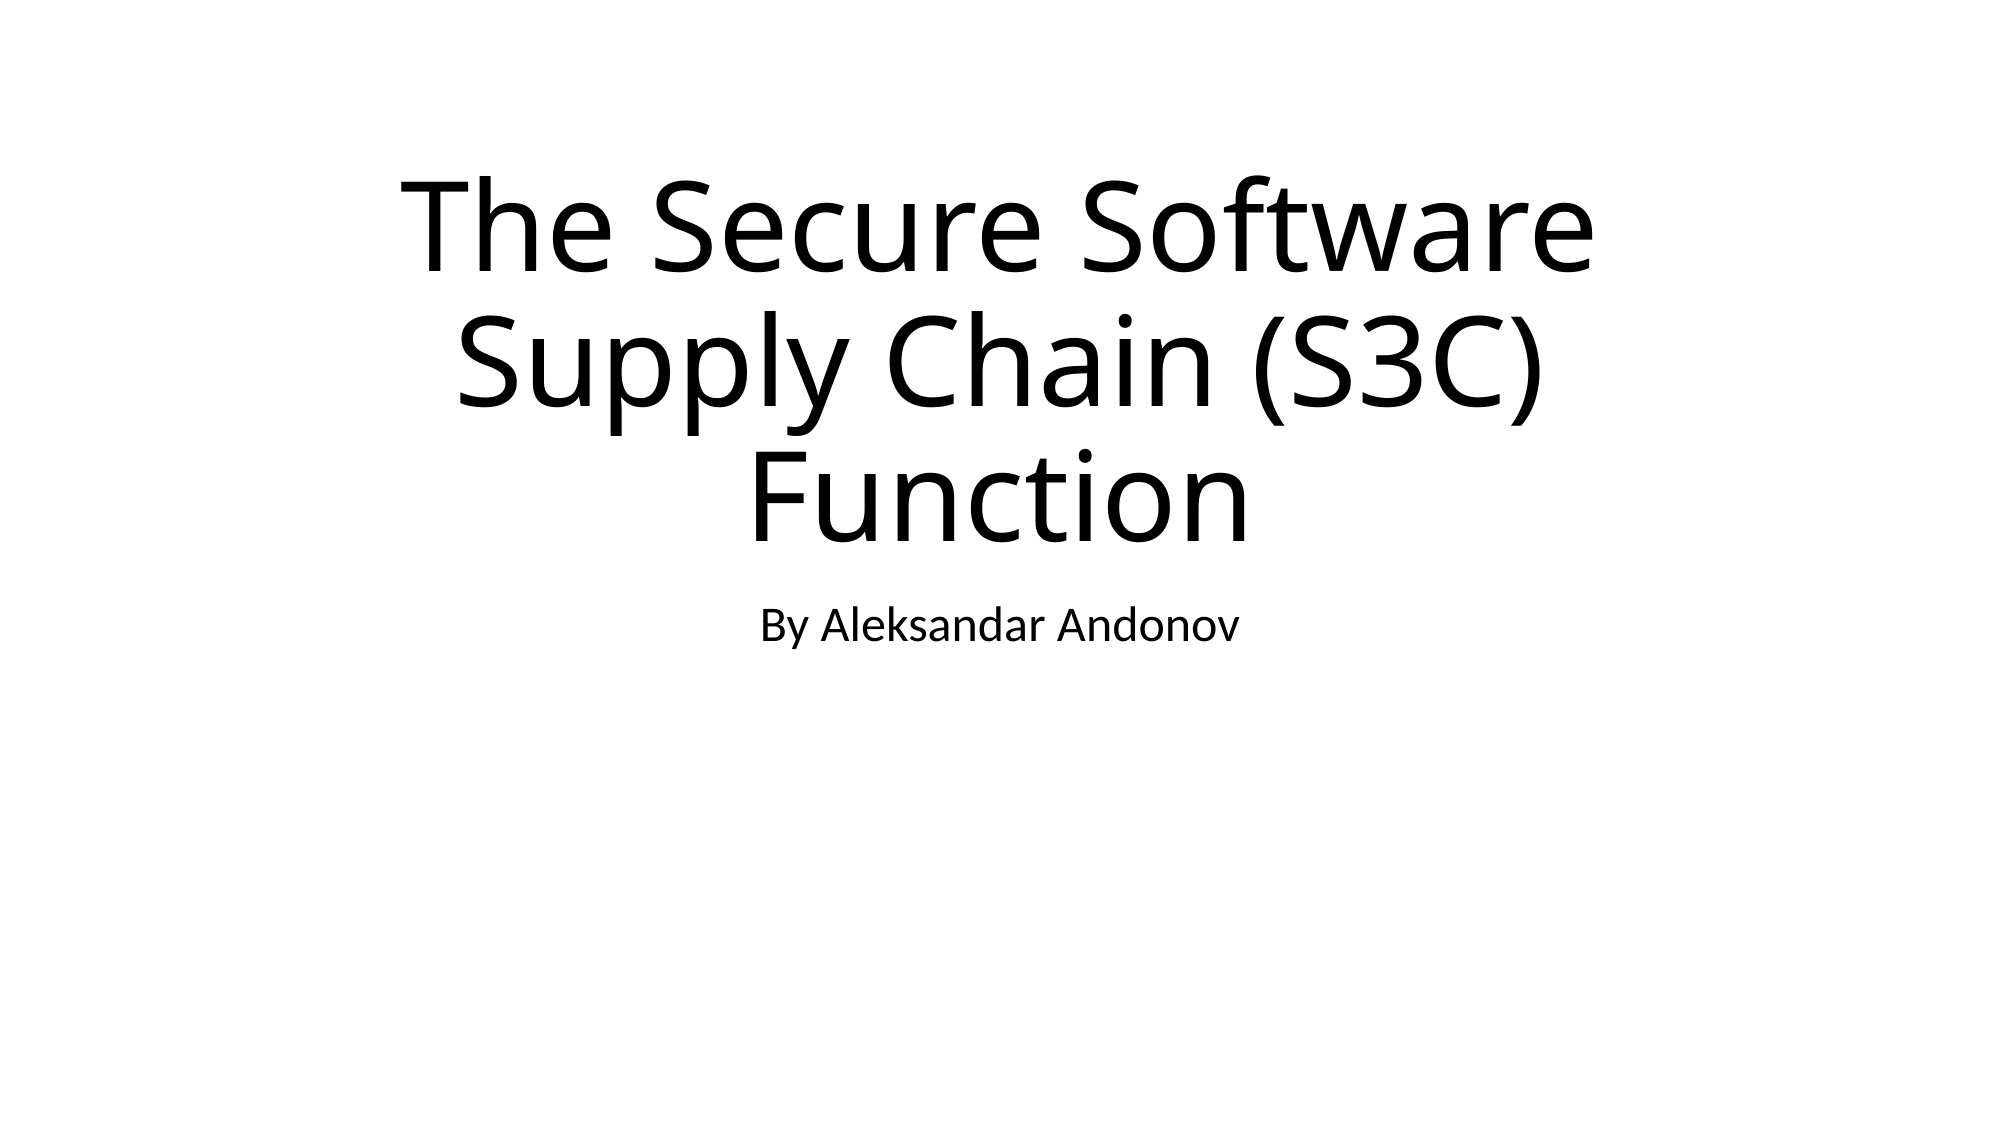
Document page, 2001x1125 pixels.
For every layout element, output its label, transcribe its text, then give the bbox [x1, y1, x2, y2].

title The Secure Software Supply Chain (S3C) Function [249, 184, 1750, 576]
subtitle By Aleksandar Andonov [249, 590, 1750, 863]
